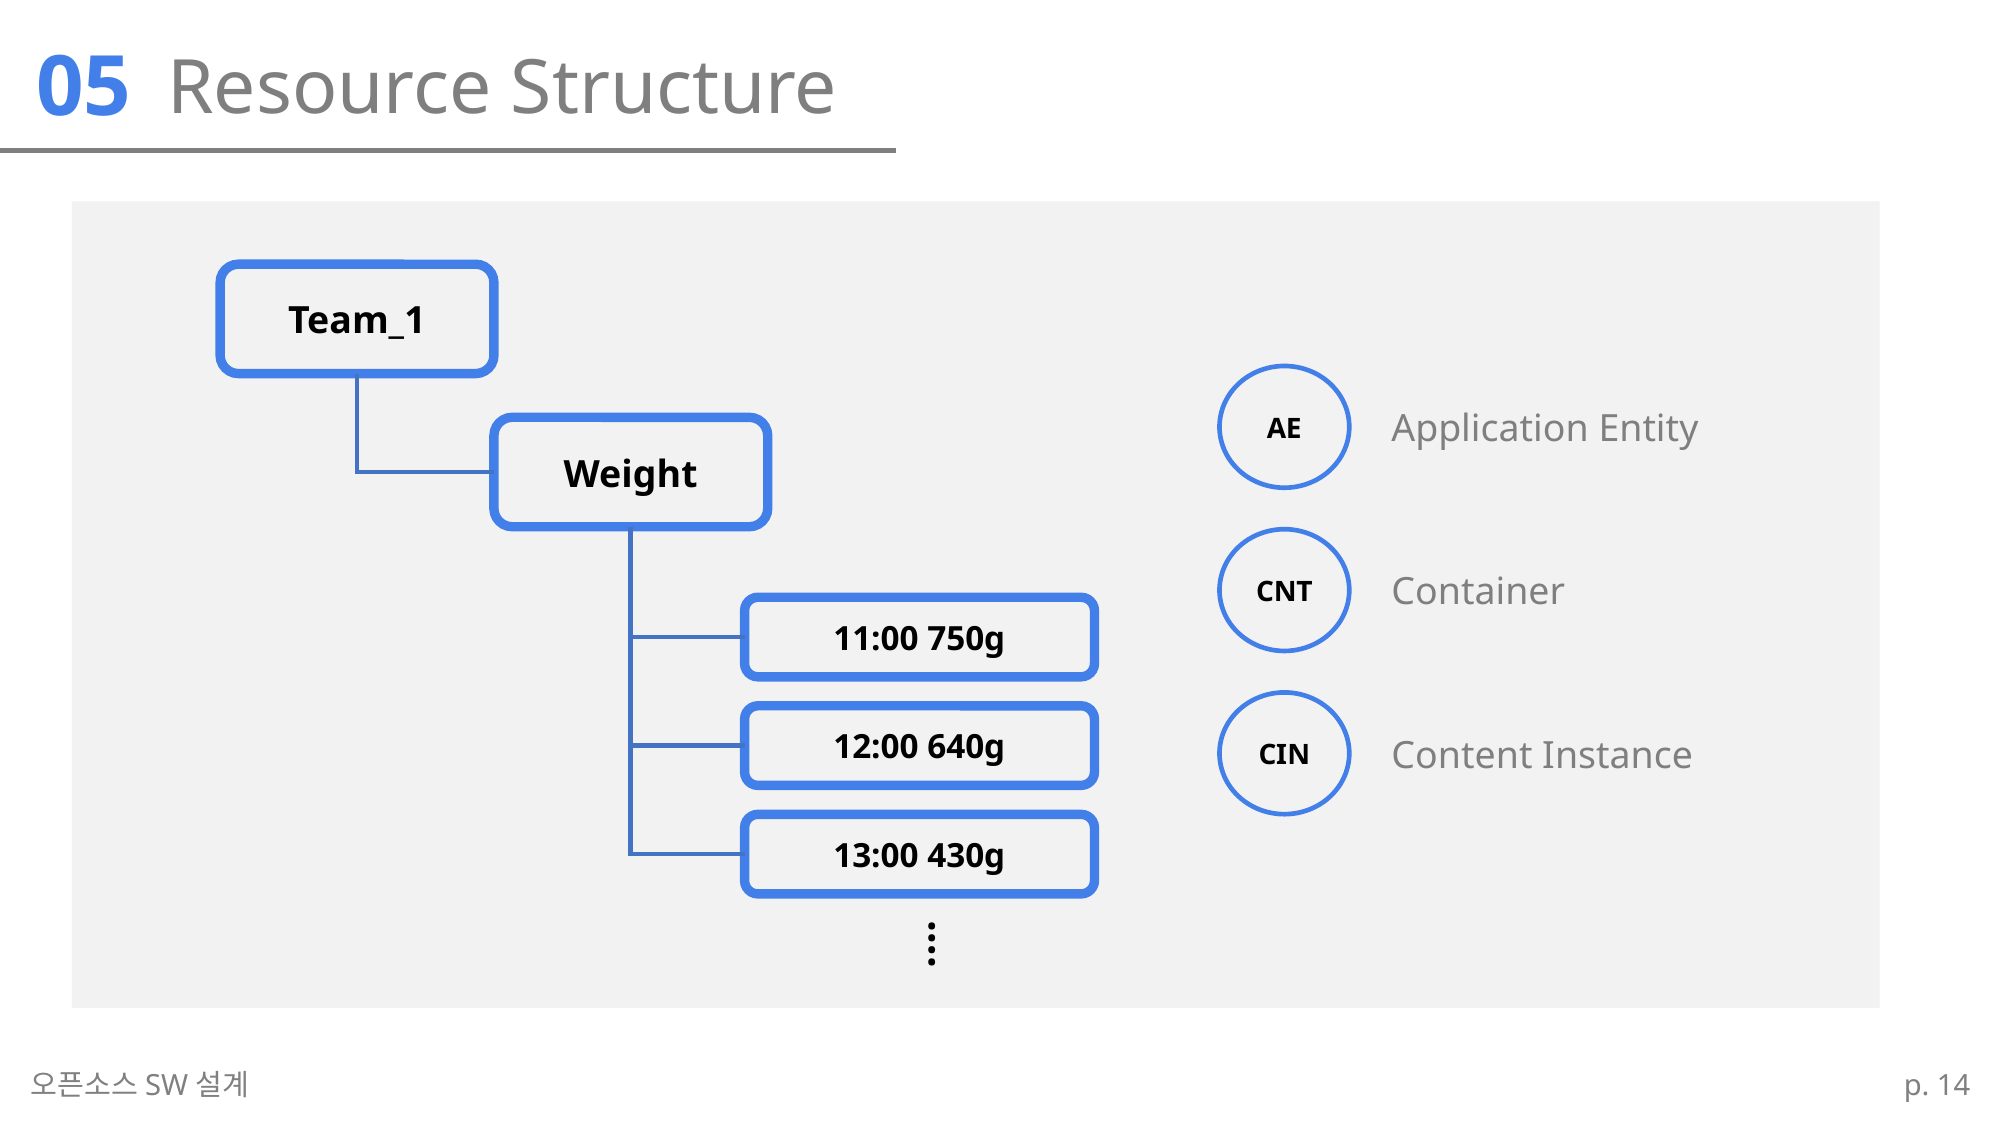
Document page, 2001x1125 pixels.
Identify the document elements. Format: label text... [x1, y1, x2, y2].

text_box 05 [21, 24, 151, 140]
text_box Application Entity [1376, 396, 1857, 457]
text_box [578, 579, 798, 633]
text_box Content Instance [1376, 723, 1857, 784]
text_box [71, 200, 1881, 1009]
text_box 11:00 750g [798, 596, 1096, 678]
text_box Weight [492, 416, 769, 528]
text_box CIN [1218, 691, 1351, 816]
text_box 오픈소스SW설계 [15, 1058, 265, 1109]
text_box Team_1 [219, 263, 495, 375]
text_box Resource Structure [151, 14, 882, 148]
text_box p. 14 [1888, 1058, 1986, 1109]
text_box Container [1376, 559, 1857, 620]
text_box 12:00 640g [743, 704, 1096, 787]
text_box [632, 524, 743, 579]
text_box …. [897, 905, 979, 969]
text_box CNT [1218, 528, 1351, 652]
text_box AE [1218, 364, 1351, 489]
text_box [376, 354, 475, 492]
text_box 13:00 430g [743, 813, 1096, 895]
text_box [524, 633, 852, 748]
